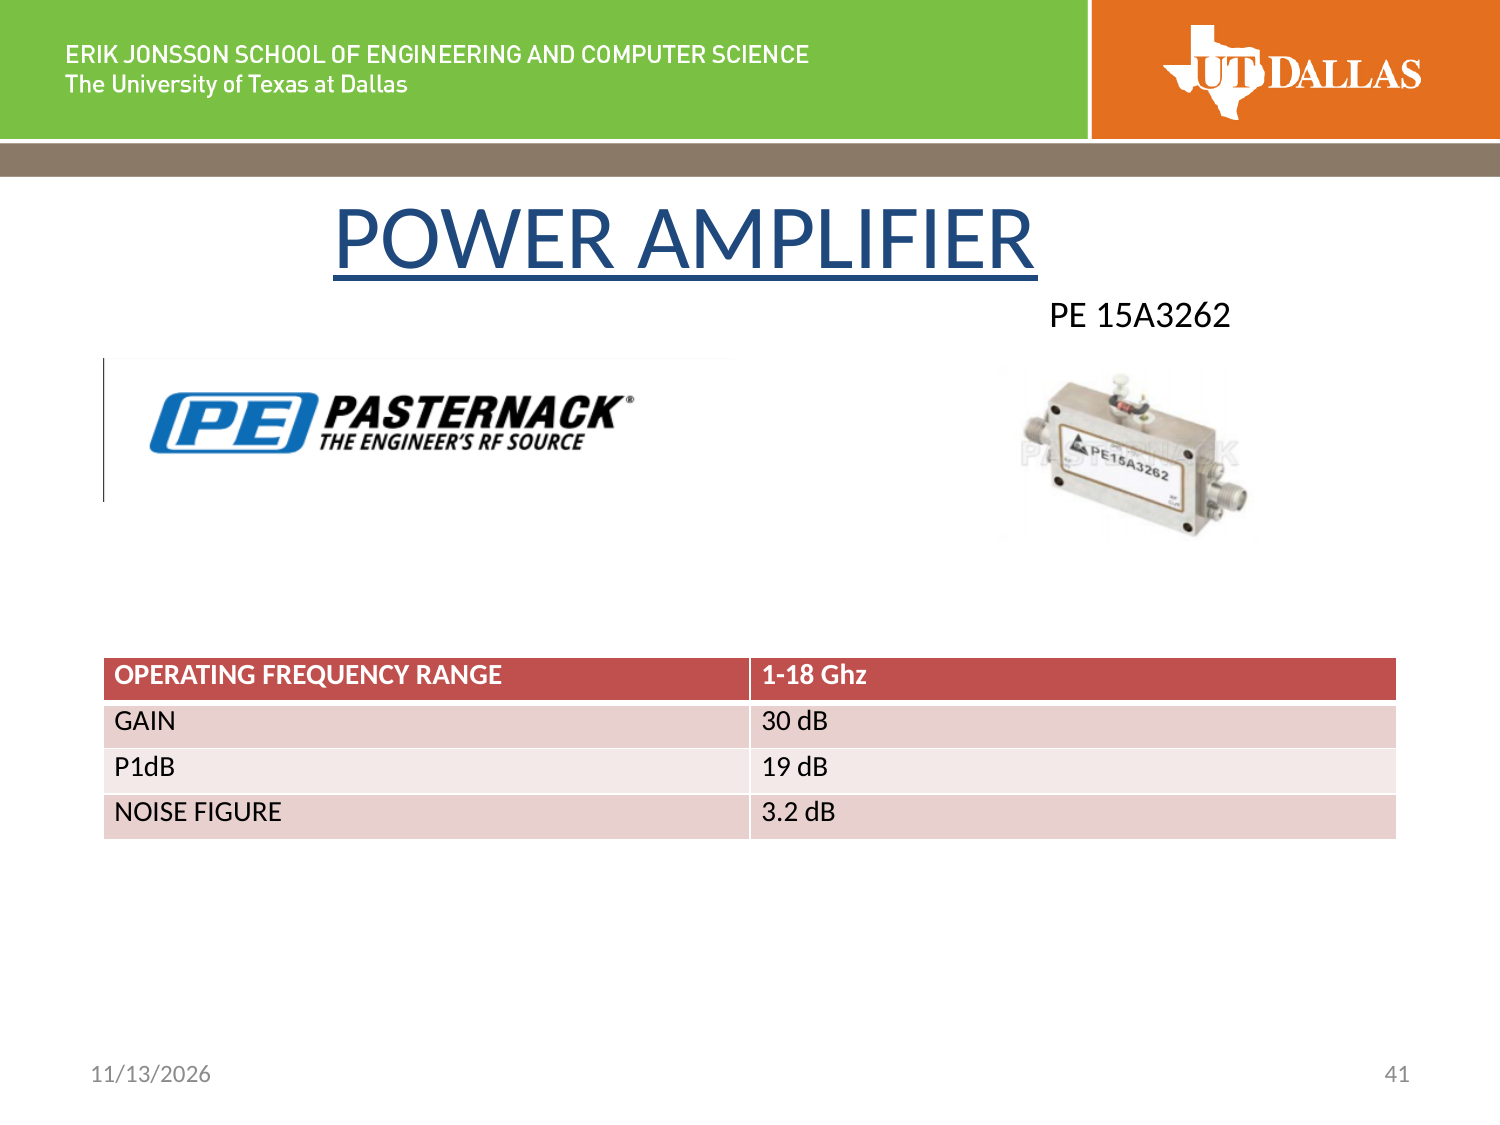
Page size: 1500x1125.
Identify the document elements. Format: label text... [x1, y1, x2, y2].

slide_number 41 [1074, 1042, 1425, 1103]
table_cell NOISE FIGURE [104, 795, 749, 839]
picture [0, 0, 1500, 1125]
table_cell 3.2 dB [751, 795, 1396, 839]
table_cell P1dB [104, 749, 749, 793]
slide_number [75, 1042, 425, 1103]
table_header OPERATING FREQUENCY RANGE [104, 658, 749, 700]
table_cell GAIN [104, 706, 749, 748]
table_header 1-18 Ghz [751, 658, 1396, 700]
table_cell 30 dB [751, 706, 1396, 748]
text_box PE 15A3262 [1034, 282, 1385, 343]
title POWER AMPLIFIER [10, 138, 1361, 326]
table_cell 19 dB [751, 749, 1396, 793]
